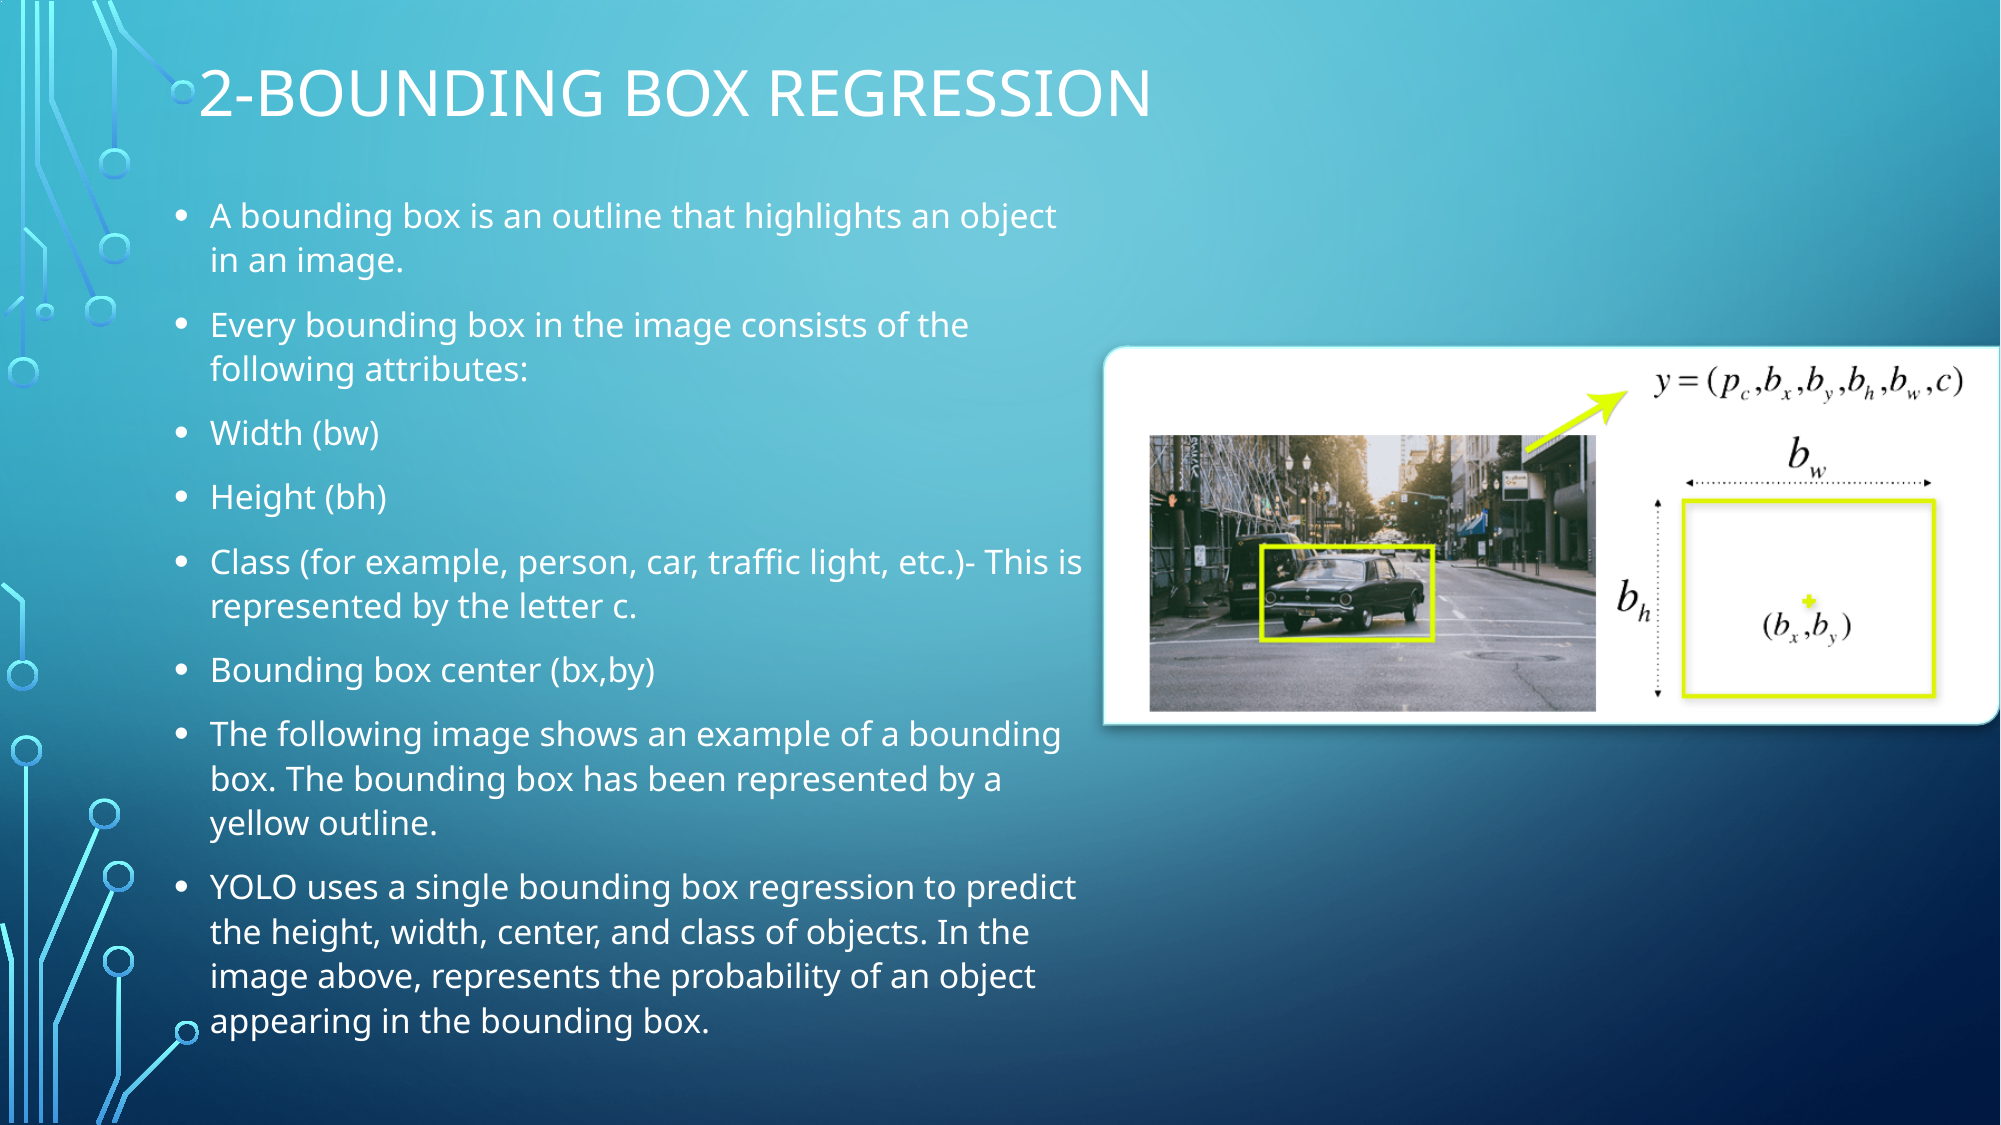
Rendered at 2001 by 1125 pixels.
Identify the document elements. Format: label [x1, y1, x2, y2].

text_box [0, 0, 201, 1125]
picture [201, 0, 2000, 1125]
